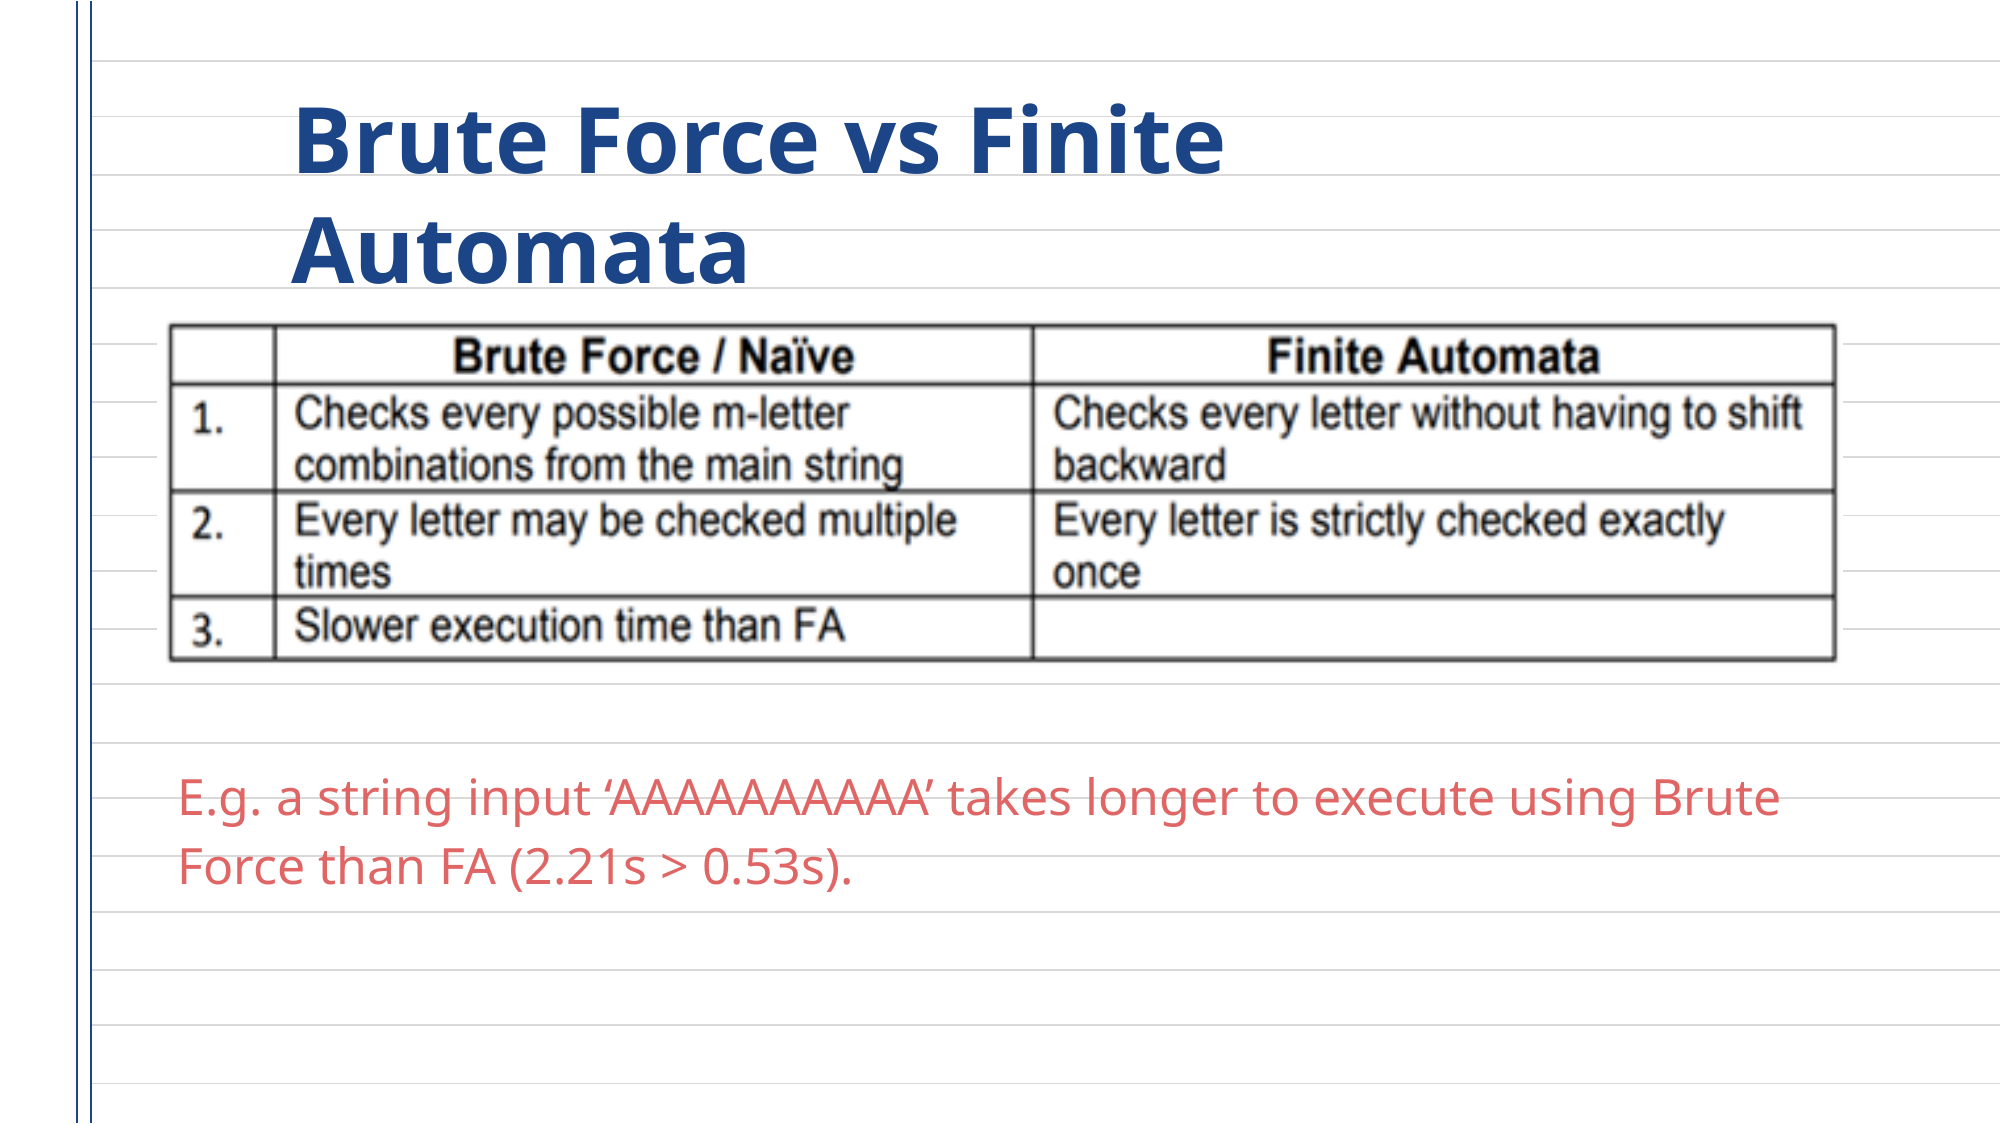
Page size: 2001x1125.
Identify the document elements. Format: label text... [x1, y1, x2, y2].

picture [157, 319, 1843, 673]
title Brute Force vs Finite Automata [291, 81, 1708, 216]
text_box E.g. a string input ‘AAAAAAAAAA’ takes longer to execute using Brute Force than FA (2.21s > 0.53s). [157, 736, 1843, 928]
